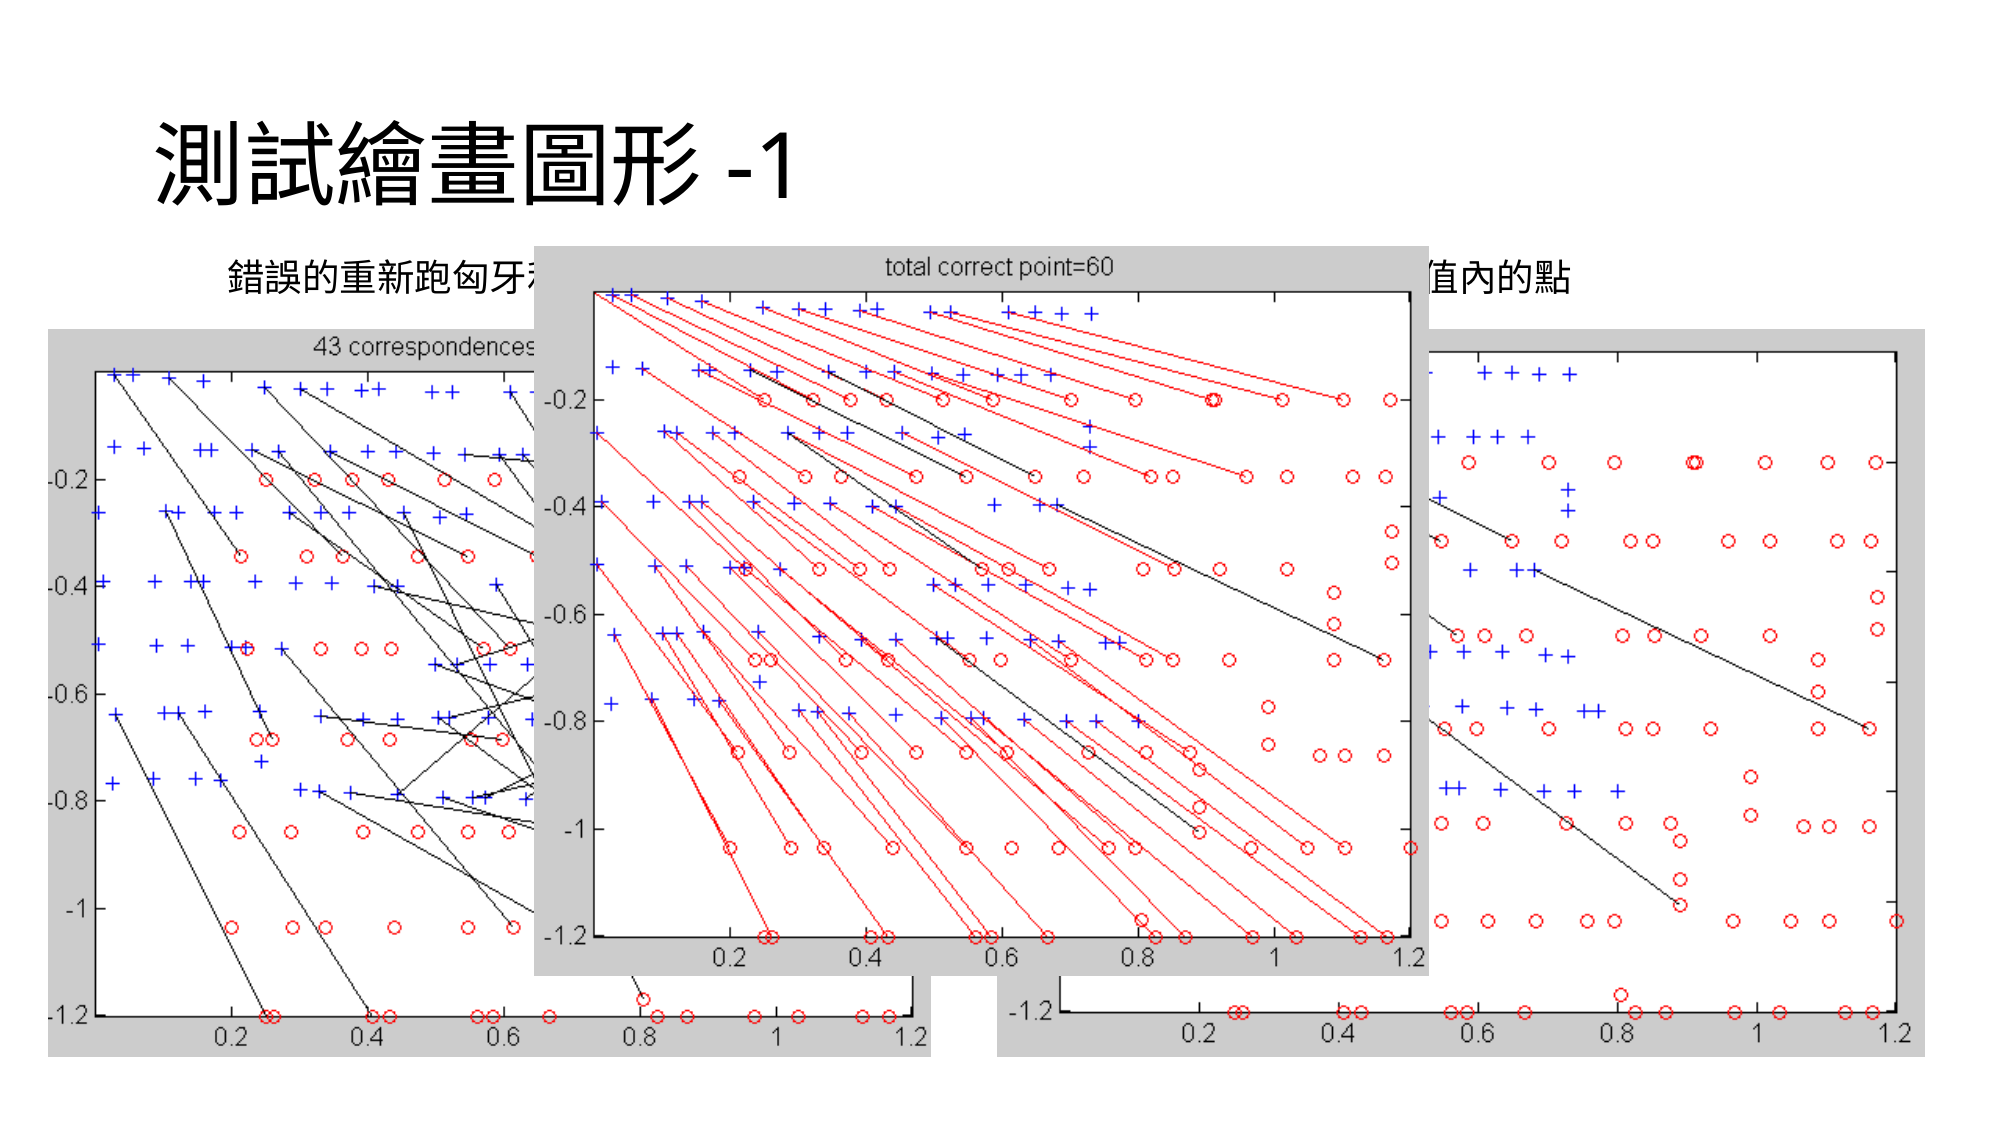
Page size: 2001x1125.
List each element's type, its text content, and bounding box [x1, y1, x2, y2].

picture [48, 246, 1925, 1057]
text_box 選出在閥值內的點 [1429, 246, 1587, 307]
title 測試繪畫圖形-1 [137, 59, 1863, 278]
text_box 錯誤的重新跑匈牙利演算法 [212, 246, 534, 307]
